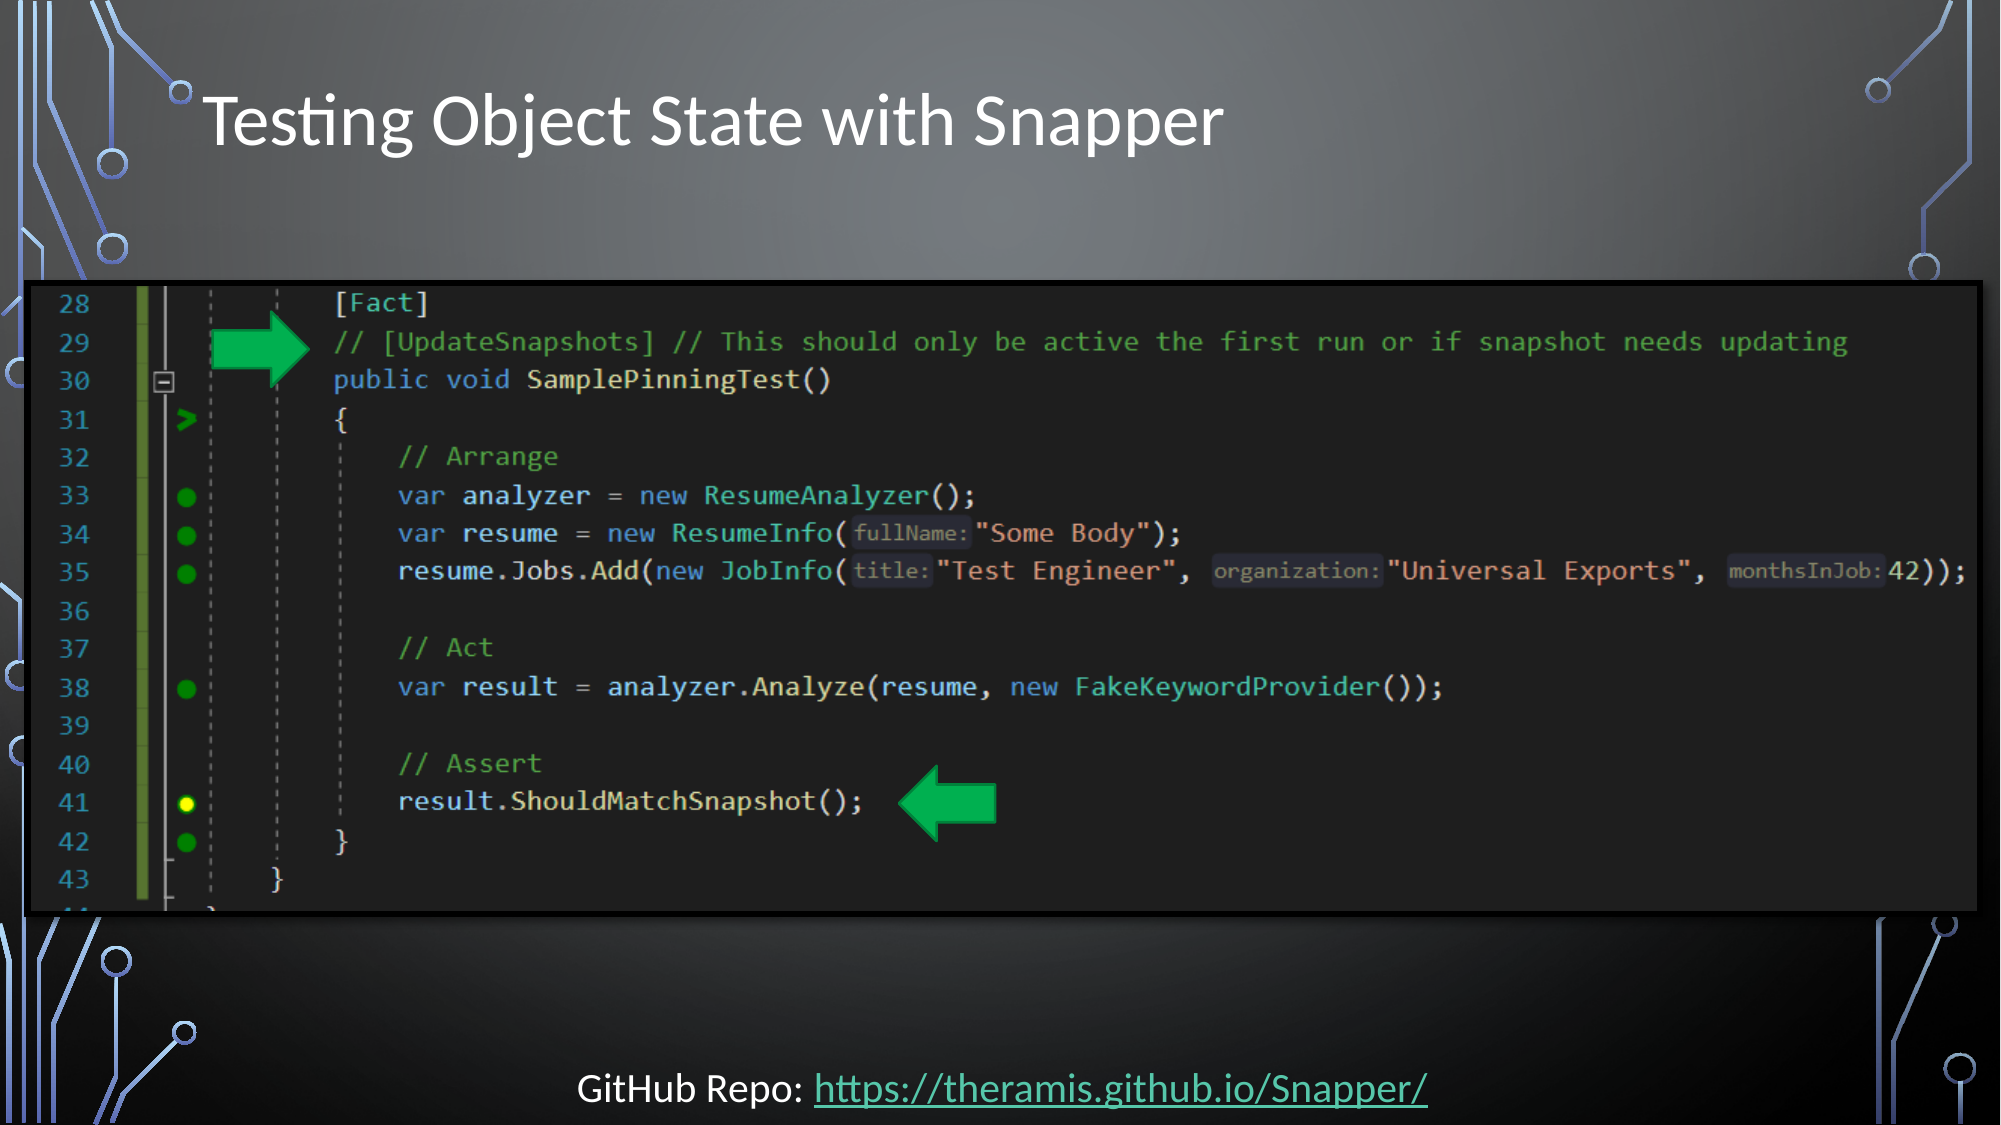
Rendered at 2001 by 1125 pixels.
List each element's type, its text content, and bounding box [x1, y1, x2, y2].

title Testing Object State with Snapper [187, 0, 1813, 243]
text_box GitHub Repo: https://theramis.github.io/Snapper/ [117, 1043, 1813, 1125]
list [30, 286, 1978, 912]
